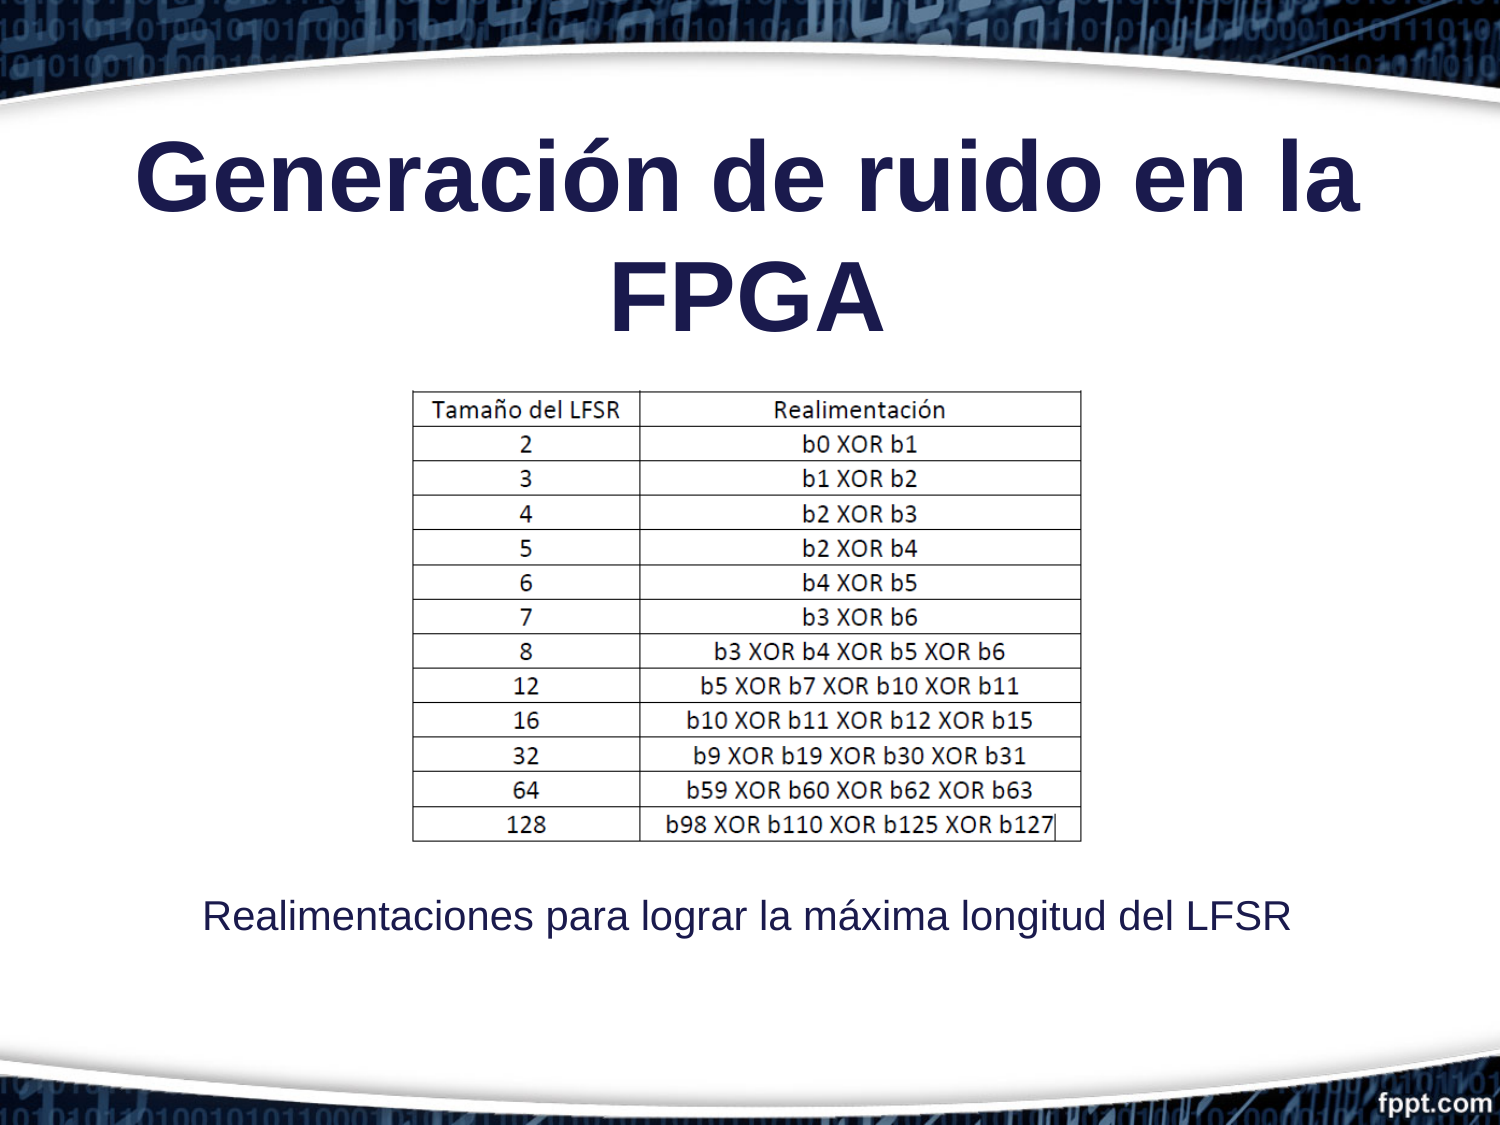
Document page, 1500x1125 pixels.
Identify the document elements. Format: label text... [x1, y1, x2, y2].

picture [0, 0, 1500, 1125]
text_box Realimentaciones para lograr la máxima longitud del LFSR [74, 881, 1421, 947]
text_box Generación de ruido en la FPGA [29, 104, 1466, 359]
